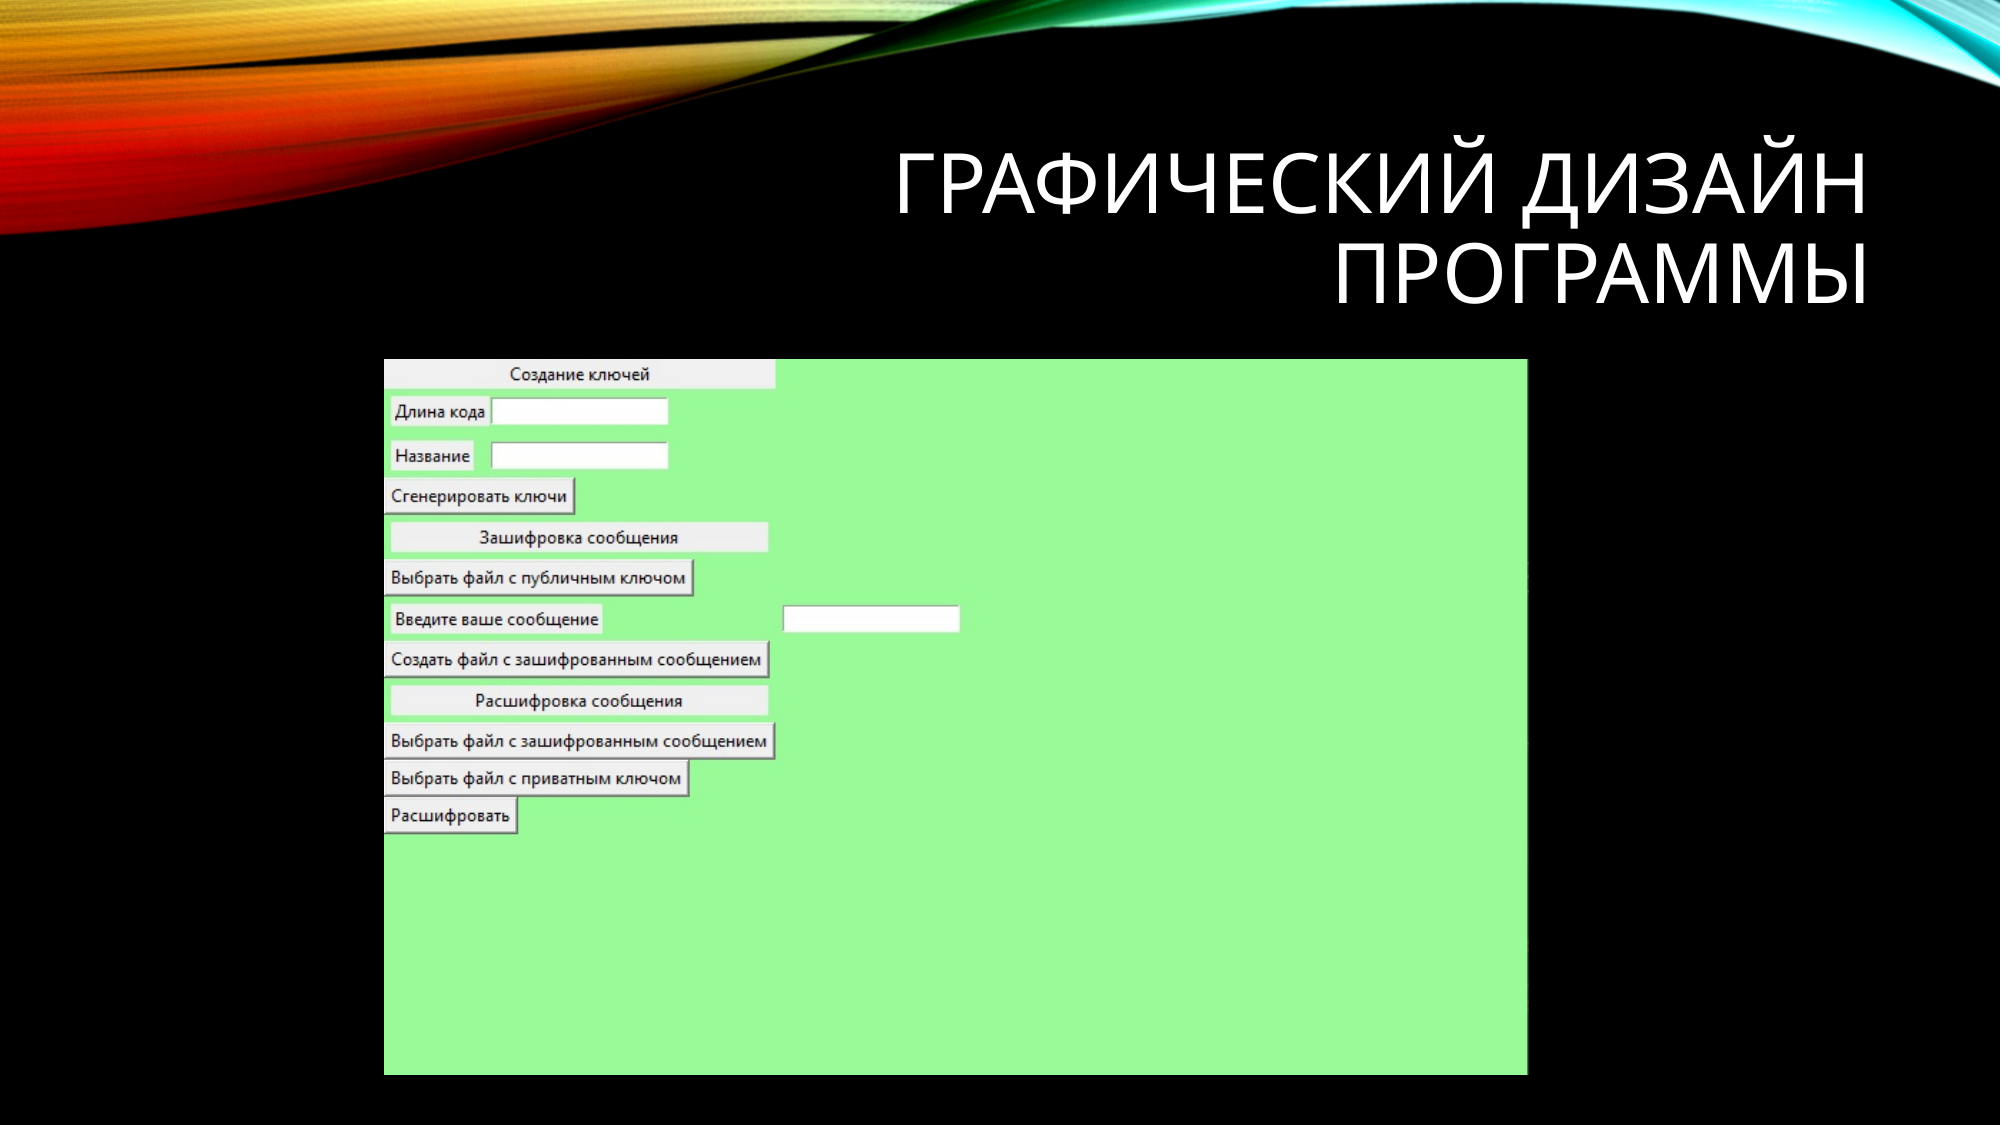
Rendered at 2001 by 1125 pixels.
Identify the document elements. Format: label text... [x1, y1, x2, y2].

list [384, 359, 1529, 1075]
title Графический дизайн программы [474, 125, 1888, 338]
picture [0, 0, 2000, 237]
